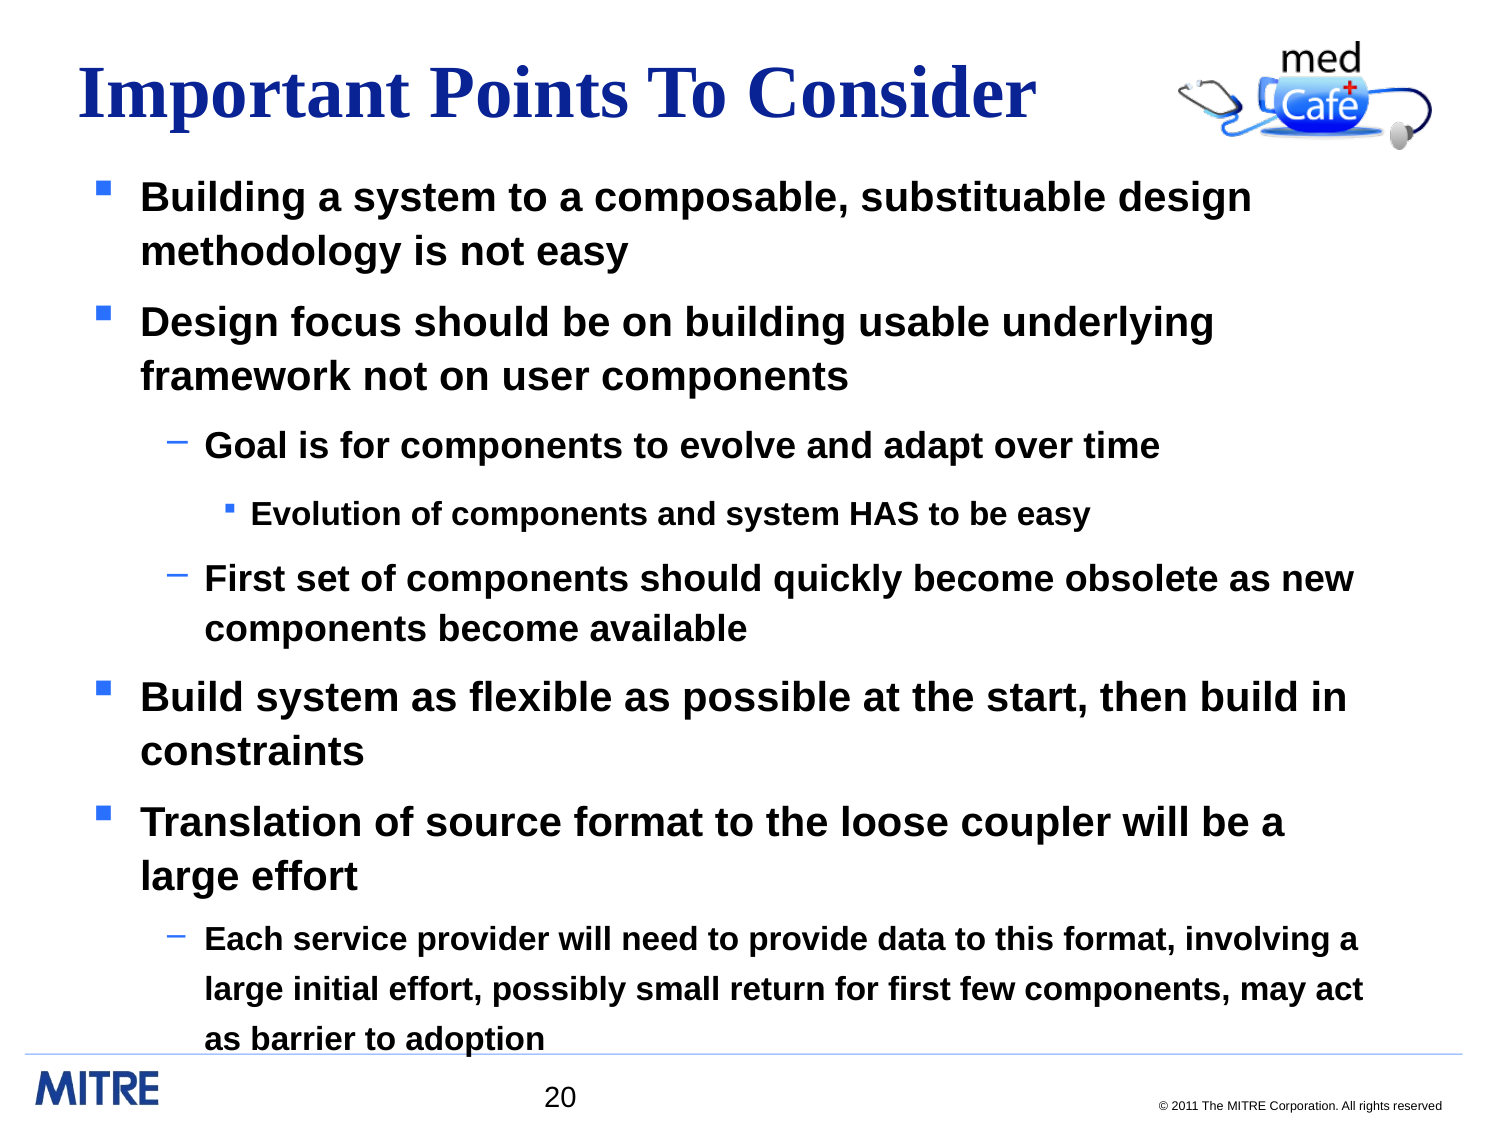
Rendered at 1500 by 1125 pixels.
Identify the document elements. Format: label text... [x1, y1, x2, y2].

picture [1178, 41, 1432, 150]
picture [30, 1068, 163, 1111]
list Building a system to a composable, substituable design methodology is not easy Design focus should be on building usable underlying framework not on user components Goal is for components to evolve and adapt over time Evolution of components and system HAS to be easy First set of components should quickly become obsolete as new components become available Build system as flexible as possible at the start, then build in constraints Translation of source format to the loose coupler will be a large effort Each service provider will need to provide data to this format, involving a large initial effort, possibly small return for first few components, may act as barrier to adoption [76, 158, 1411, 948]
title Important Points To Consider [62, 62, 1413, 151]
